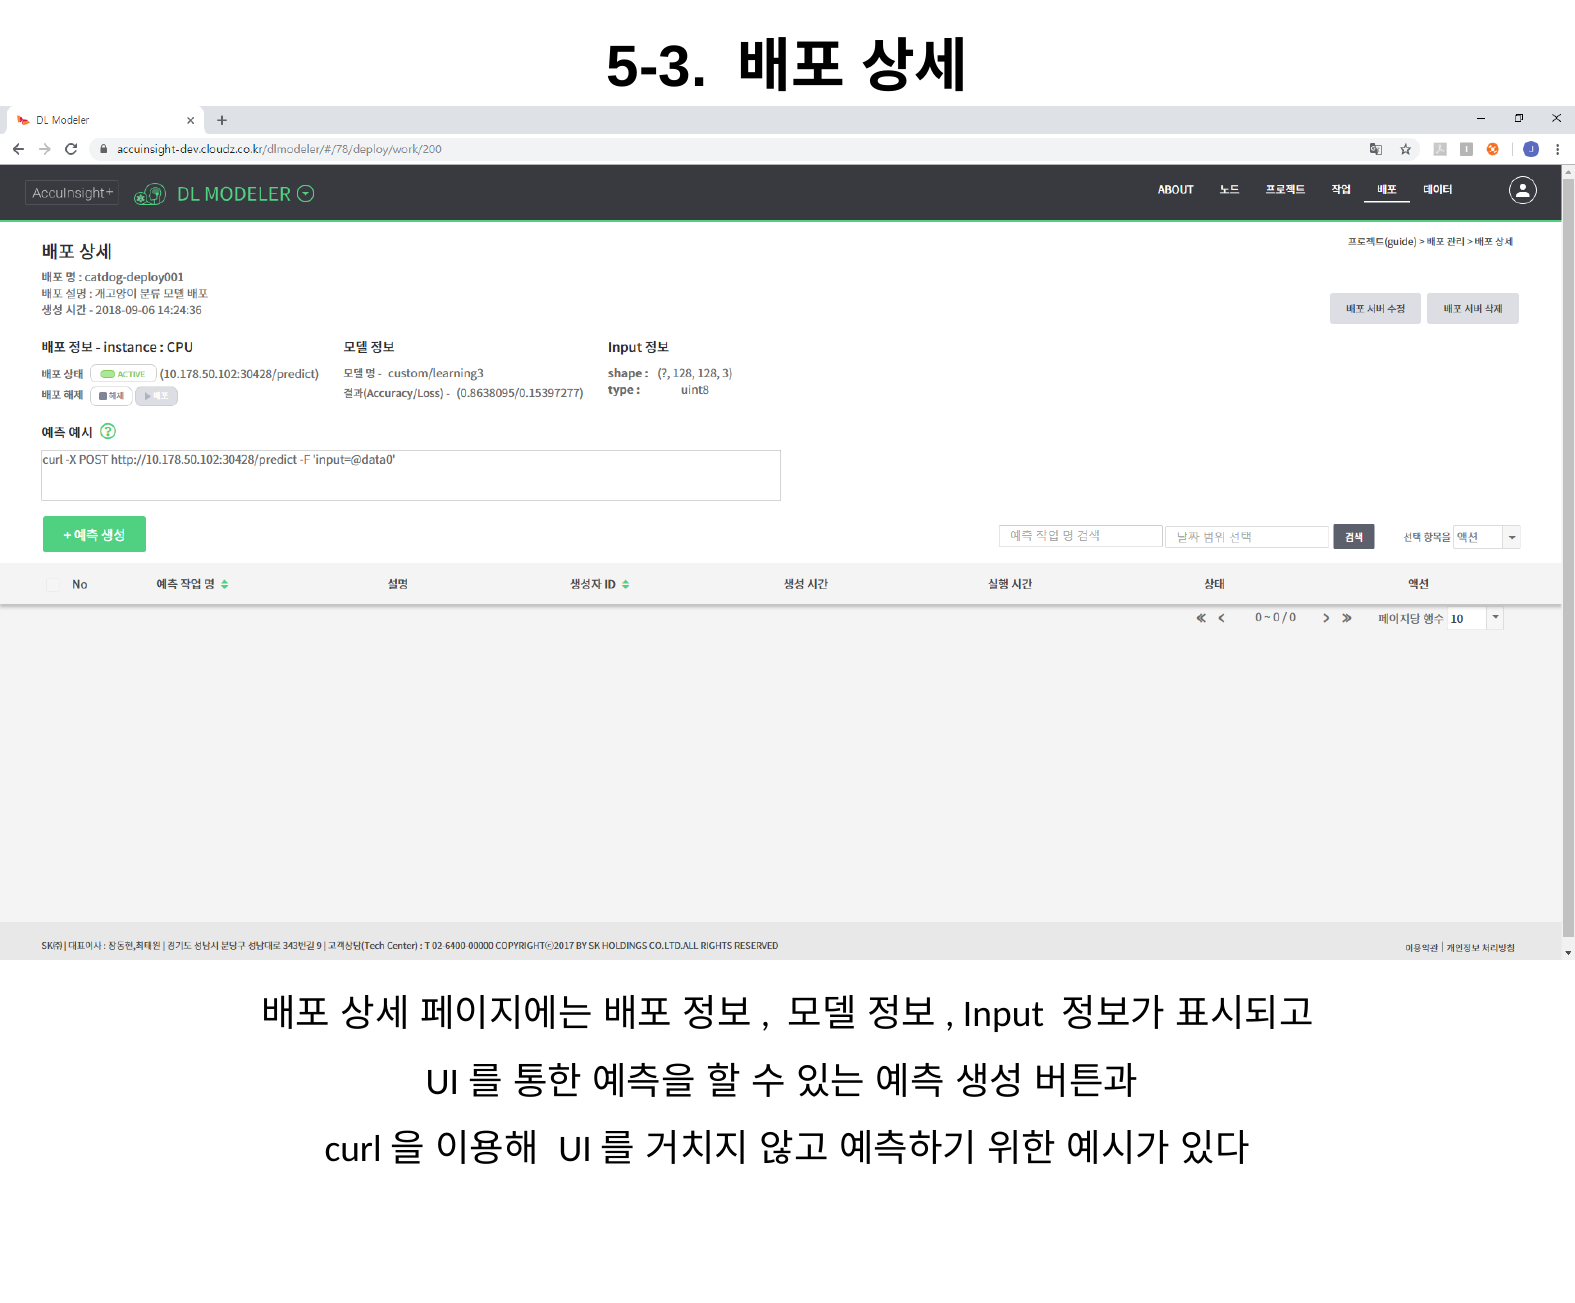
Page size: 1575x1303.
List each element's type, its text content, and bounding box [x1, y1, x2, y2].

picture [0, 106, 1575, 960]
text_box 5-3. 배포 상세 [0, 20, 1575, 106]
text_box 배포 상세 페이지에는 배포 정보, 모델 정보, Input 정보가 표시되고 UI를 통한 예측을 할 수 있는 예측 생성 버튼과 curl을 이용해 UI를 거치지 않고 예측하기 위한 예시가 있다 [0, 960, 1575, 1177]
